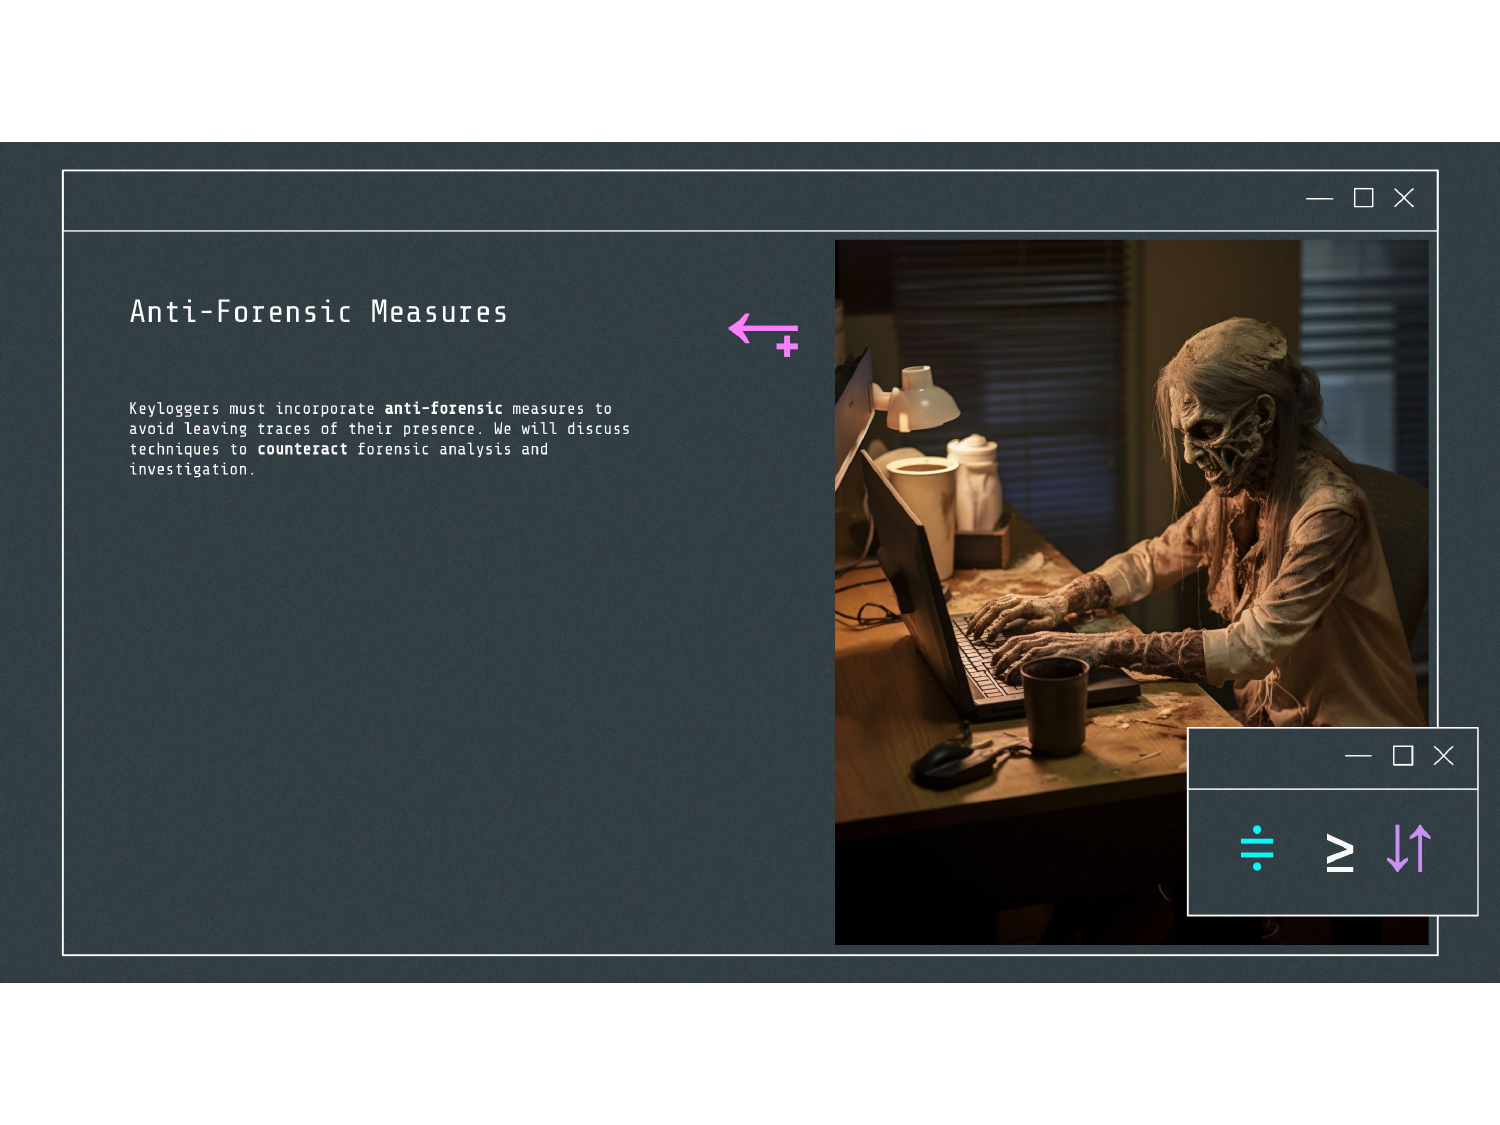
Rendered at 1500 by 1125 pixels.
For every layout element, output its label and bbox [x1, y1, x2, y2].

picture [0, 142, 1500, 983]
